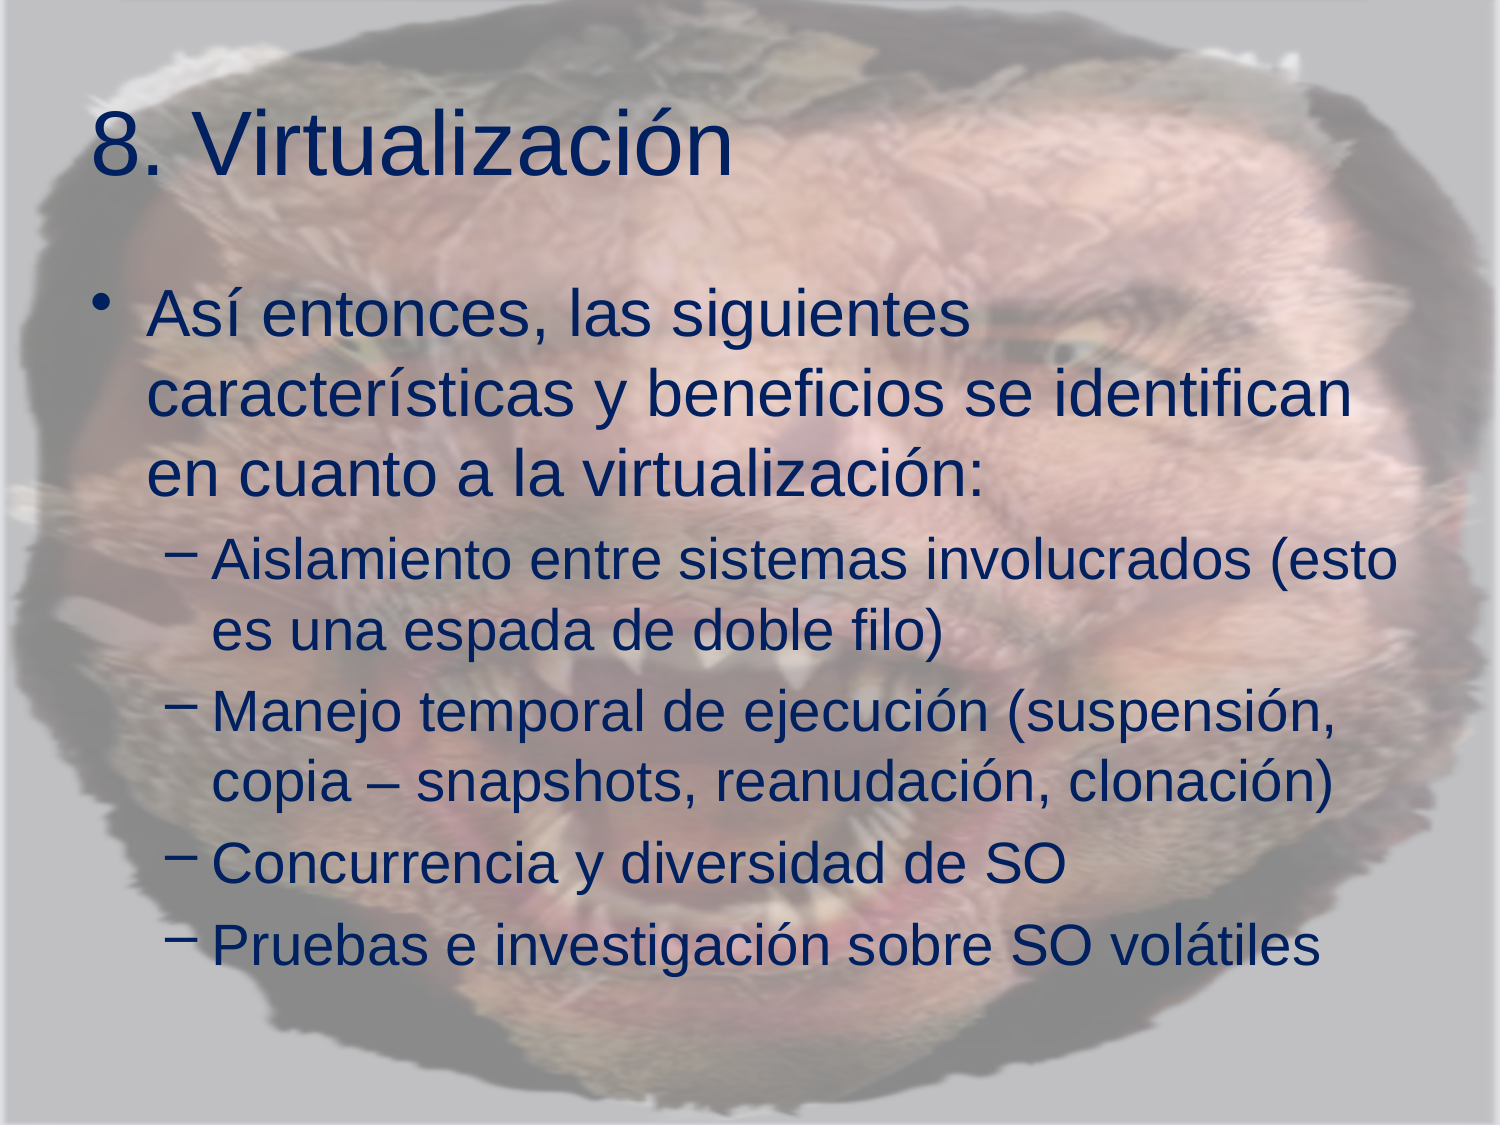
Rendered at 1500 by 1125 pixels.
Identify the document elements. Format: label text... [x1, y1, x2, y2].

title 8. Virtualización [75, 45, 1425, 233]
list Así entonces, las siguientes características y beneficios se identifican en cuanto a la virtualización: Aislamiento entre sistemas involucrados (esto es una espada de doble filo) Manejo temporal de ejecución (suspensión, copia – snapshots, reanudación, clonación) Concurrencia y diversidad de SO Pruebas e investigación sobre SO volátiles [75, 262, 1425, 1005]
